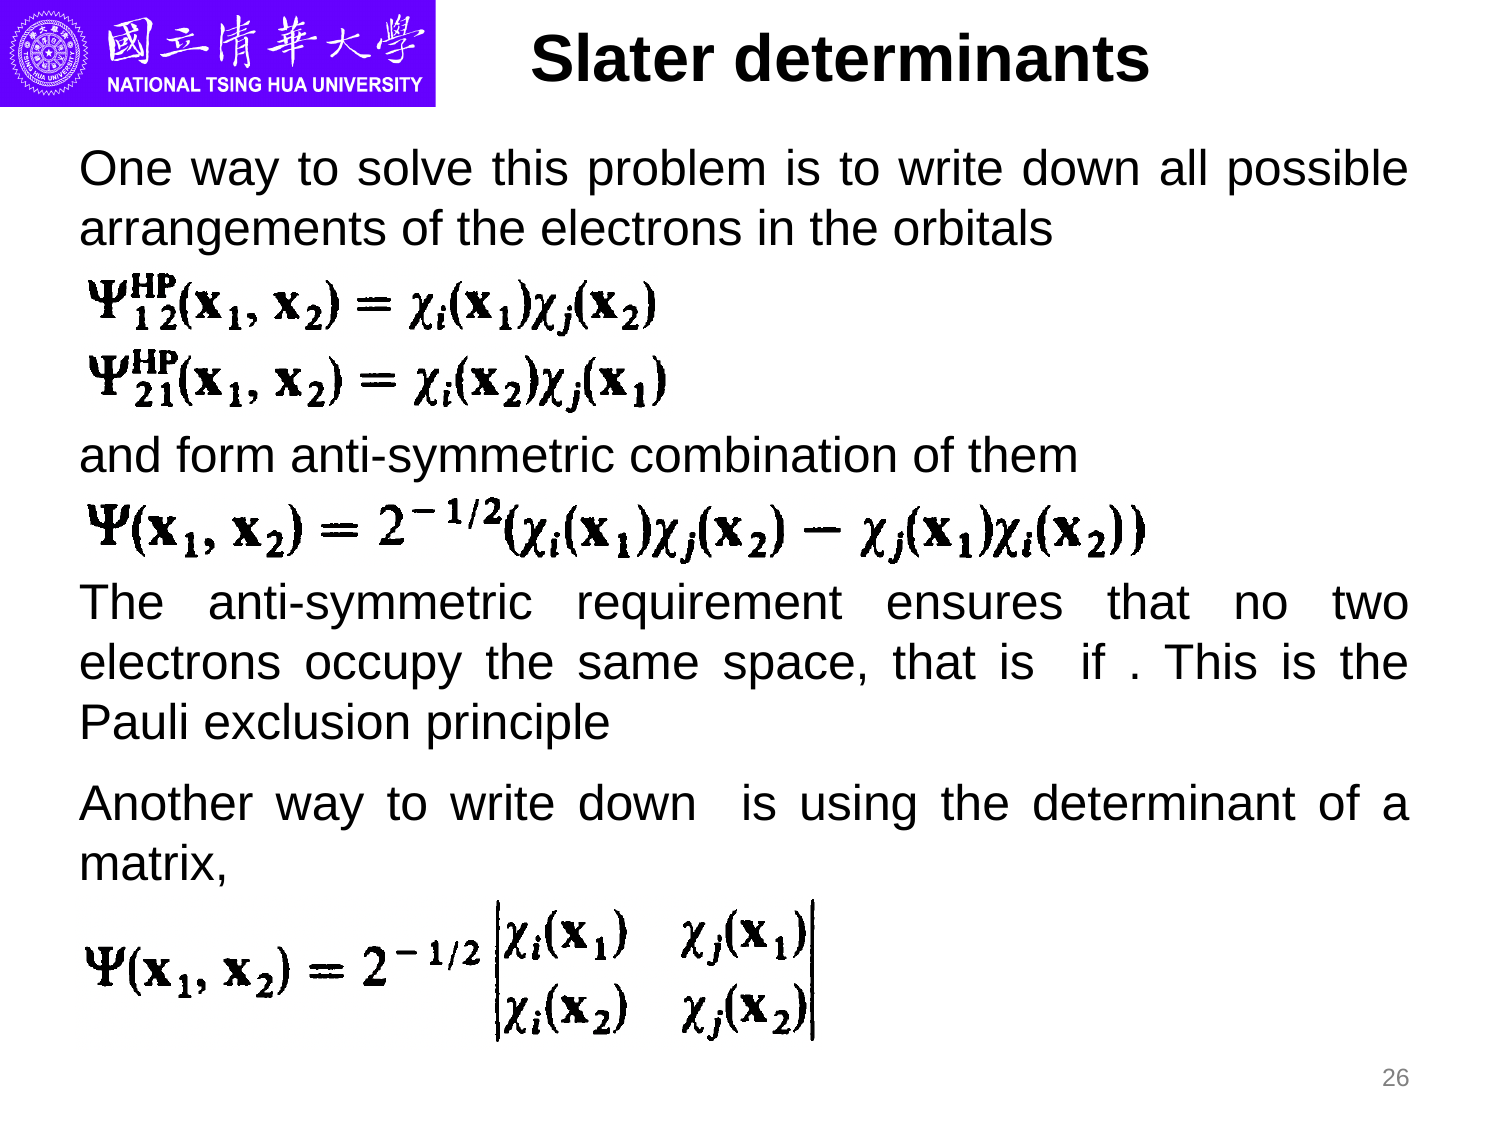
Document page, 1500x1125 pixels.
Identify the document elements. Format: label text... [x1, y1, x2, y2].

picture [79, 263, 658, 337]
text_box One way to solve this problem is to write down all possible arrangements of the electrons in the orbitals [64, 127, 1425, 263]
title Slater determinants [515, 0, 1425, 107]
picture [79, 342, 673, 416]
slide_number 26 [1308, 1050, 1425, 1103]
picture [0, 0, 436, 107]
picture [79, 493, 1151, 567]
picture [75, 895, 823, 1051]
text_box and form anti-symmetric combination of them [64, 415, 1425, 490]
